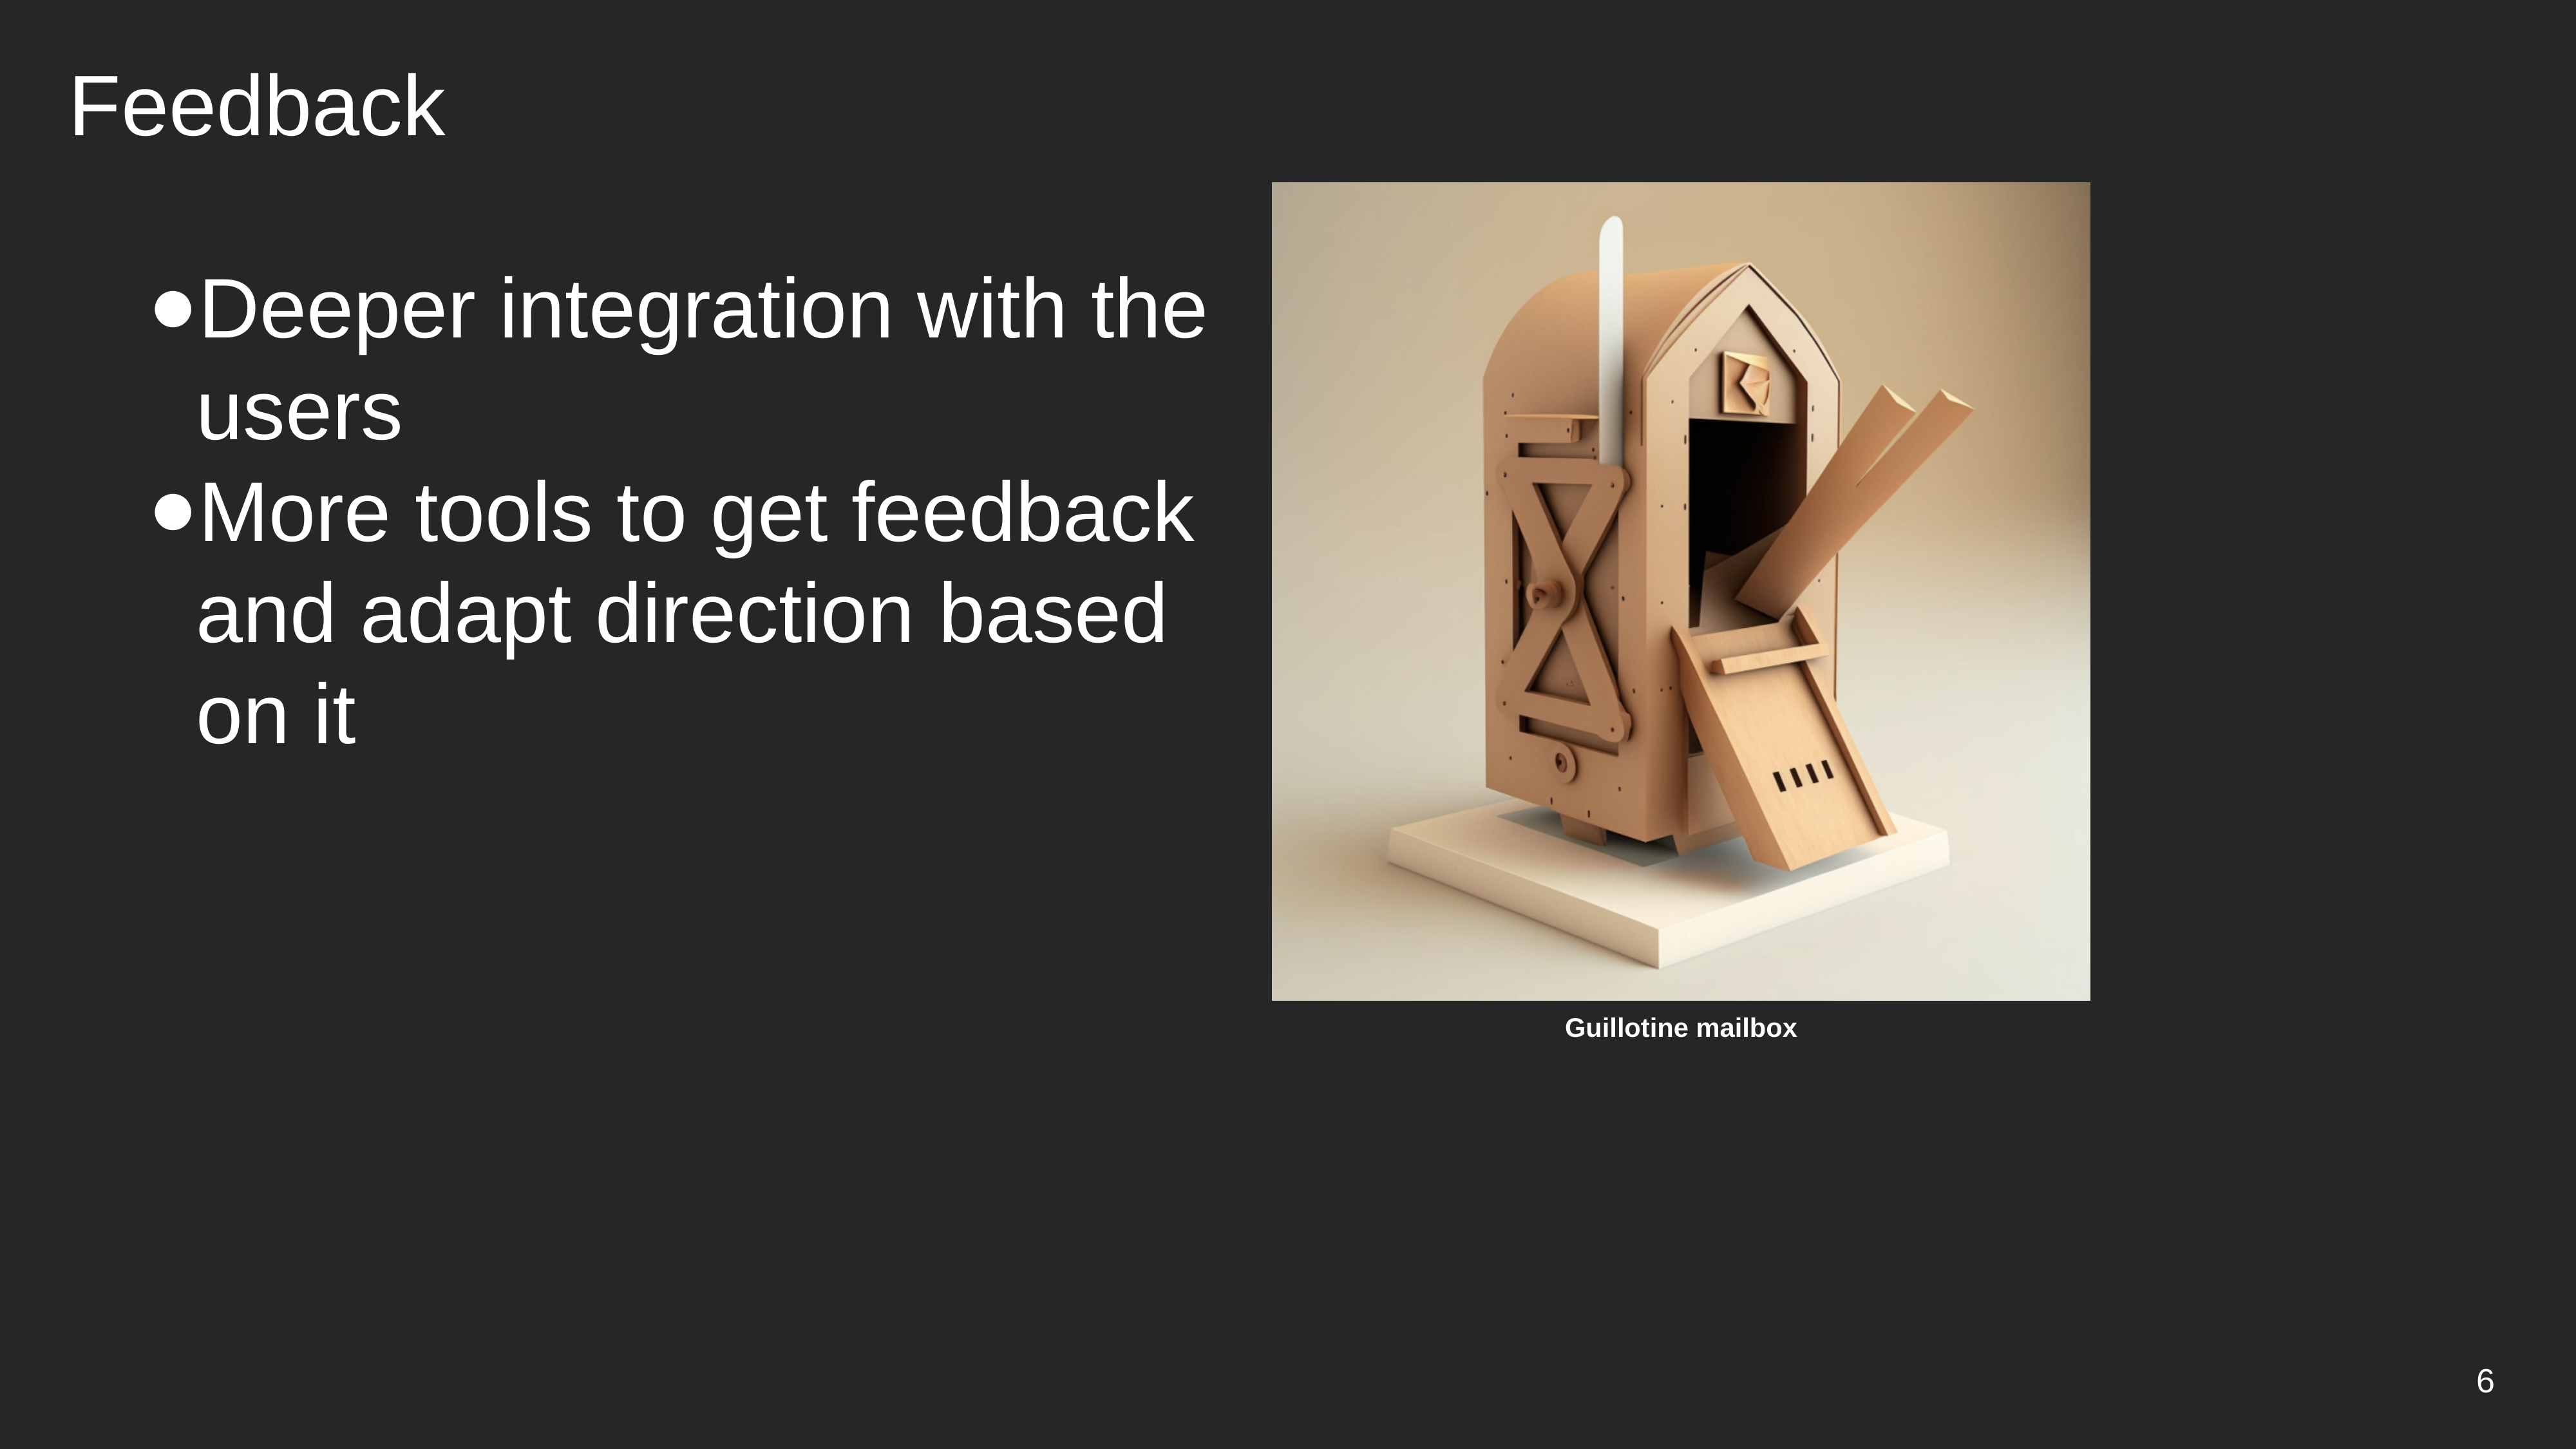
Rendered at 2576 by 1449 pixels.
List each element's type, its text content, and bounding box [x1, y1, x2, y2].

slide_number ‹#› [2476, 958, 2532, 1449]
text_box Deeper integration with the users More tools to get feedback and adapt direction based on it [138, 249, 1273, 1334]
text_box Guillotine mailbox [1449, 1007, 1913, 1052]
picture [1272, 182, 2090, 1001]
text_box Feedback [59, 56, 2405, 183]
